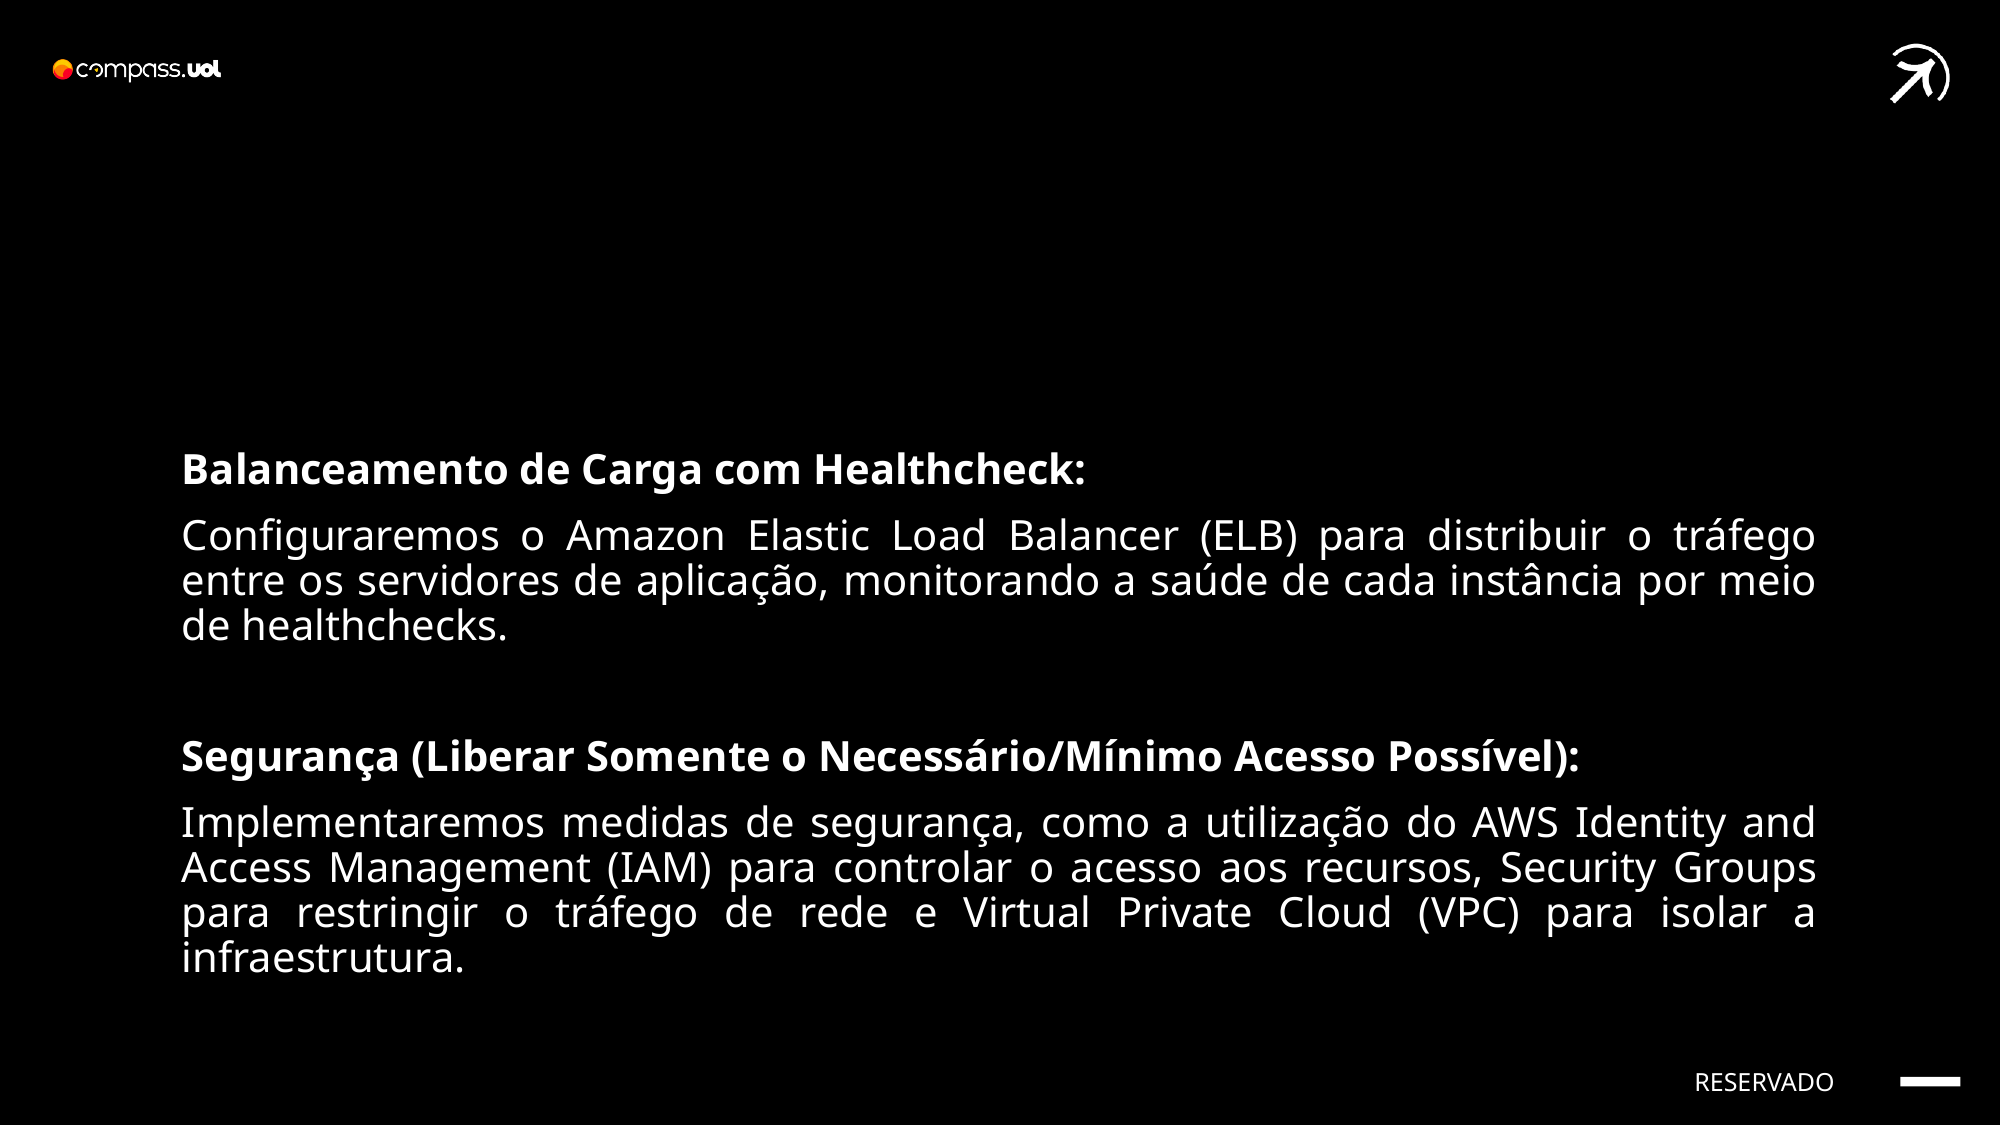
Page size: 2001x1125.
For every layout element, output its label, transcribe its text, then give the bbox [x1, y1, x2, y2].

picture [1889, 43, 1950, 104]
picture [40, 37, 233, 104]
list Balanceamento de Carga com Healthcheck: Configuraremos o Amazon Elastic Load Balancer (ELB) para distribuir o tráfego entre os servidores de aplicação, monitorando a saúde de cada instância por meio de healthchecks. Segurança (Liberar Somente o Necessário/Mínimo Acesso Possível): Implementaremos medidas de segurança, como a utilização do AWS Identity and Access Management (IAM) para controlar o acesso aos recursos, Security Groups para restringir o tráfego de rede e Virtual Private Cloud (VPC) para isolar a infraestrutura. [166, 440, 1833, 956]
list RESERVADO [1679, 1062, 1894, 1100]
